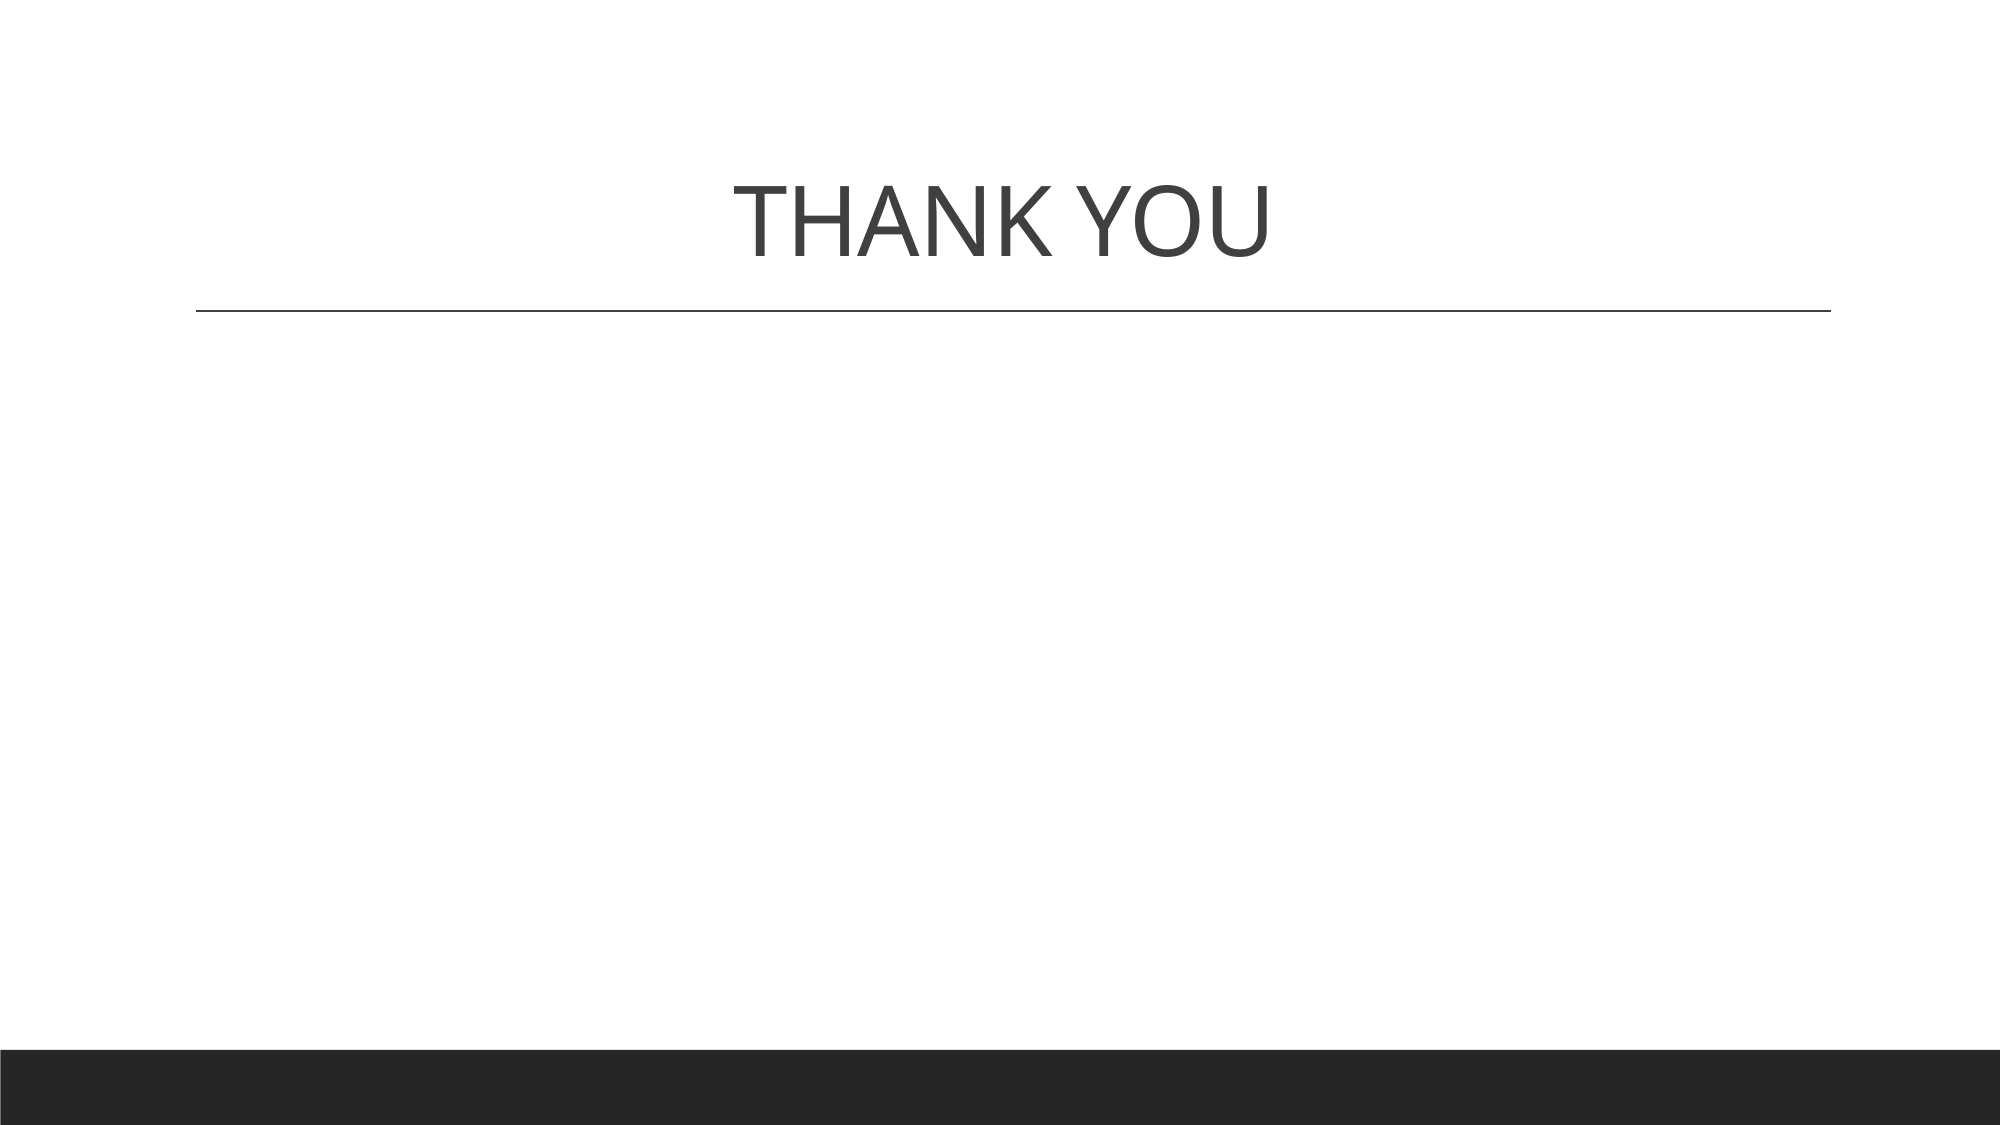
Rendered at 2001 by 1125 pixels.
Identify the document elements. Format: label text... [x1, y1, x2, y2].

title THANK YOU [180, 47, 1830, 285]
